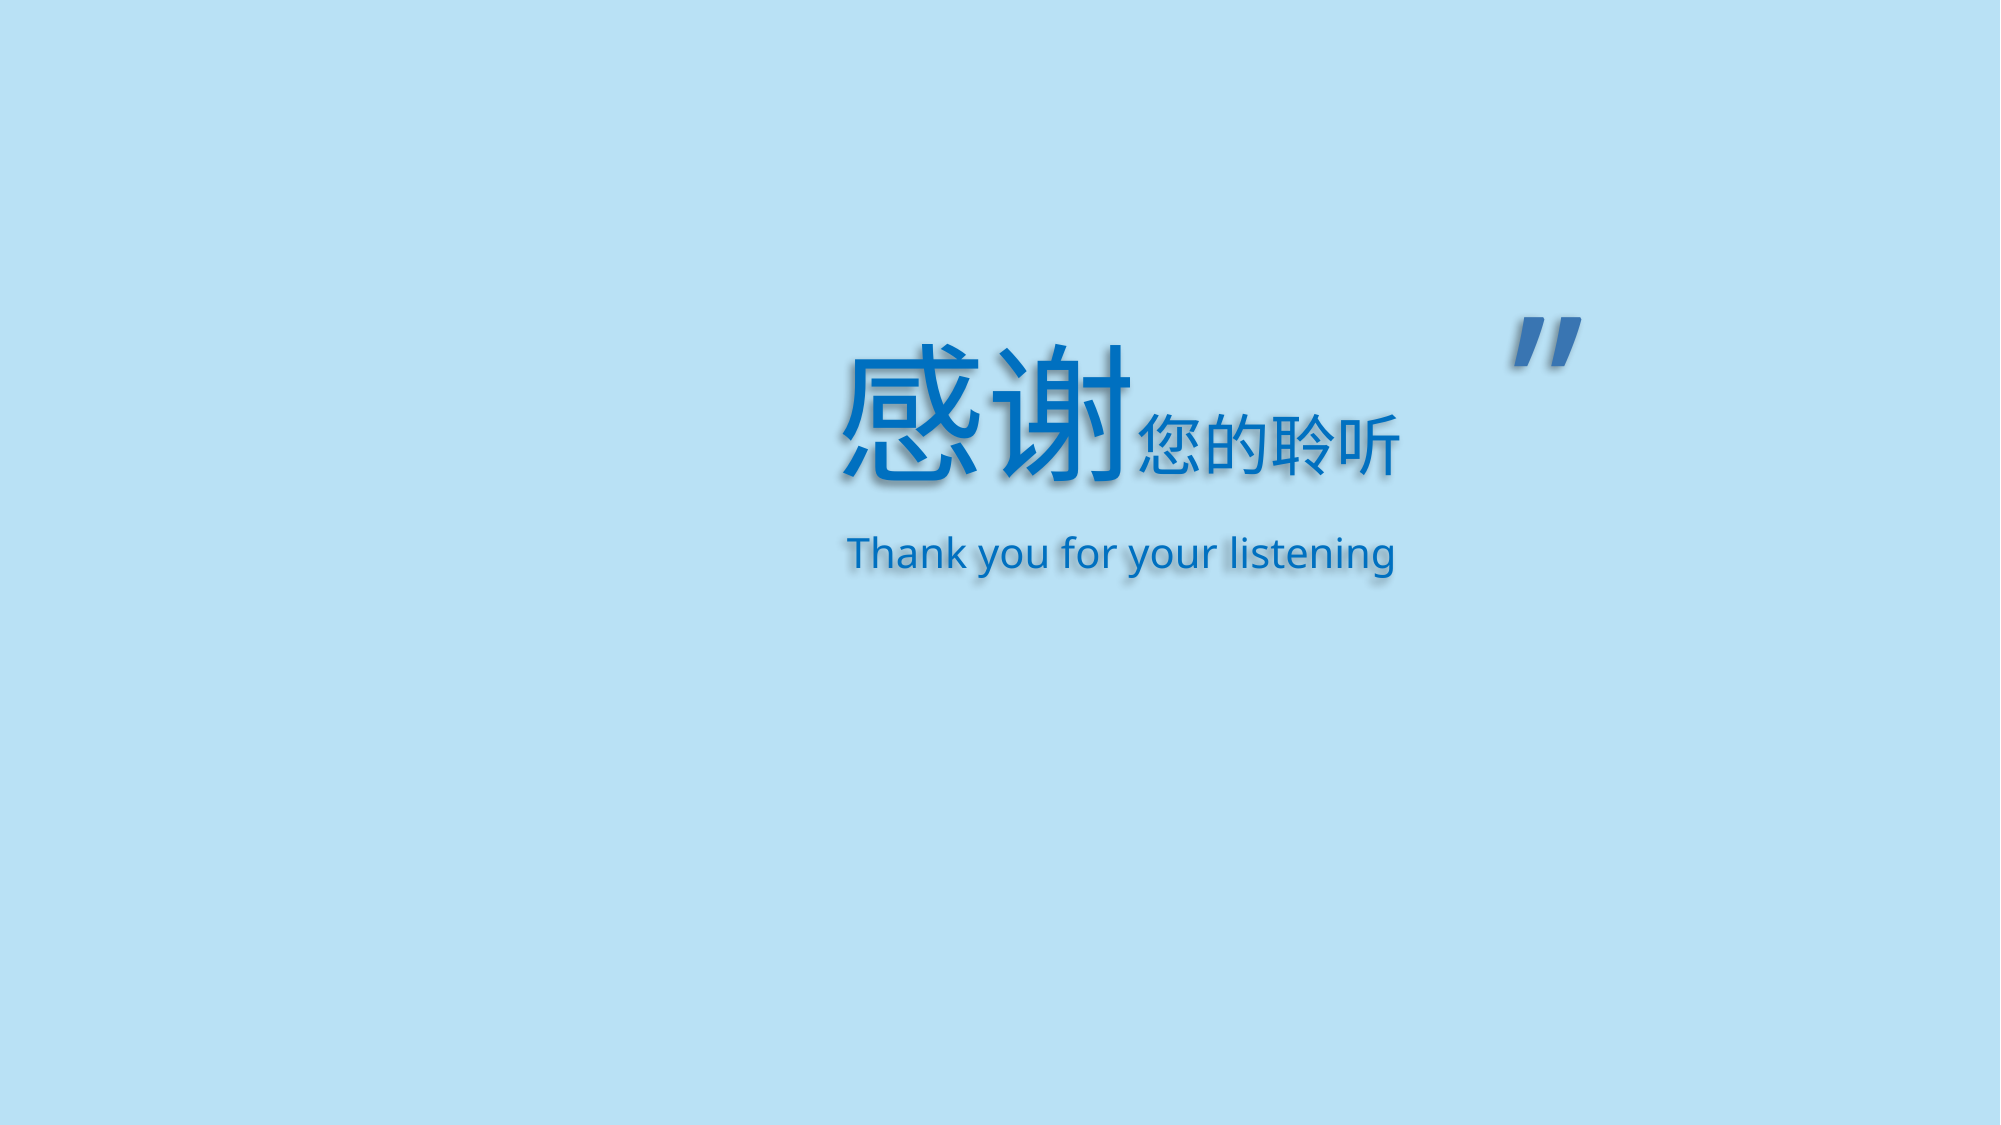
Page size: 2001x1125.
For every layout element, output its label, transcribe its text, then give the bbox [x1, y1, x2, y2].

text_box [0, 0, 2000, 1125]
text_box ” [1473, 252, 1624, 508]
text_box 感谢您的聆听 [821, 313, 1419, 509]
text_box Thank you for your listening [832, 519, 1412, 585]
